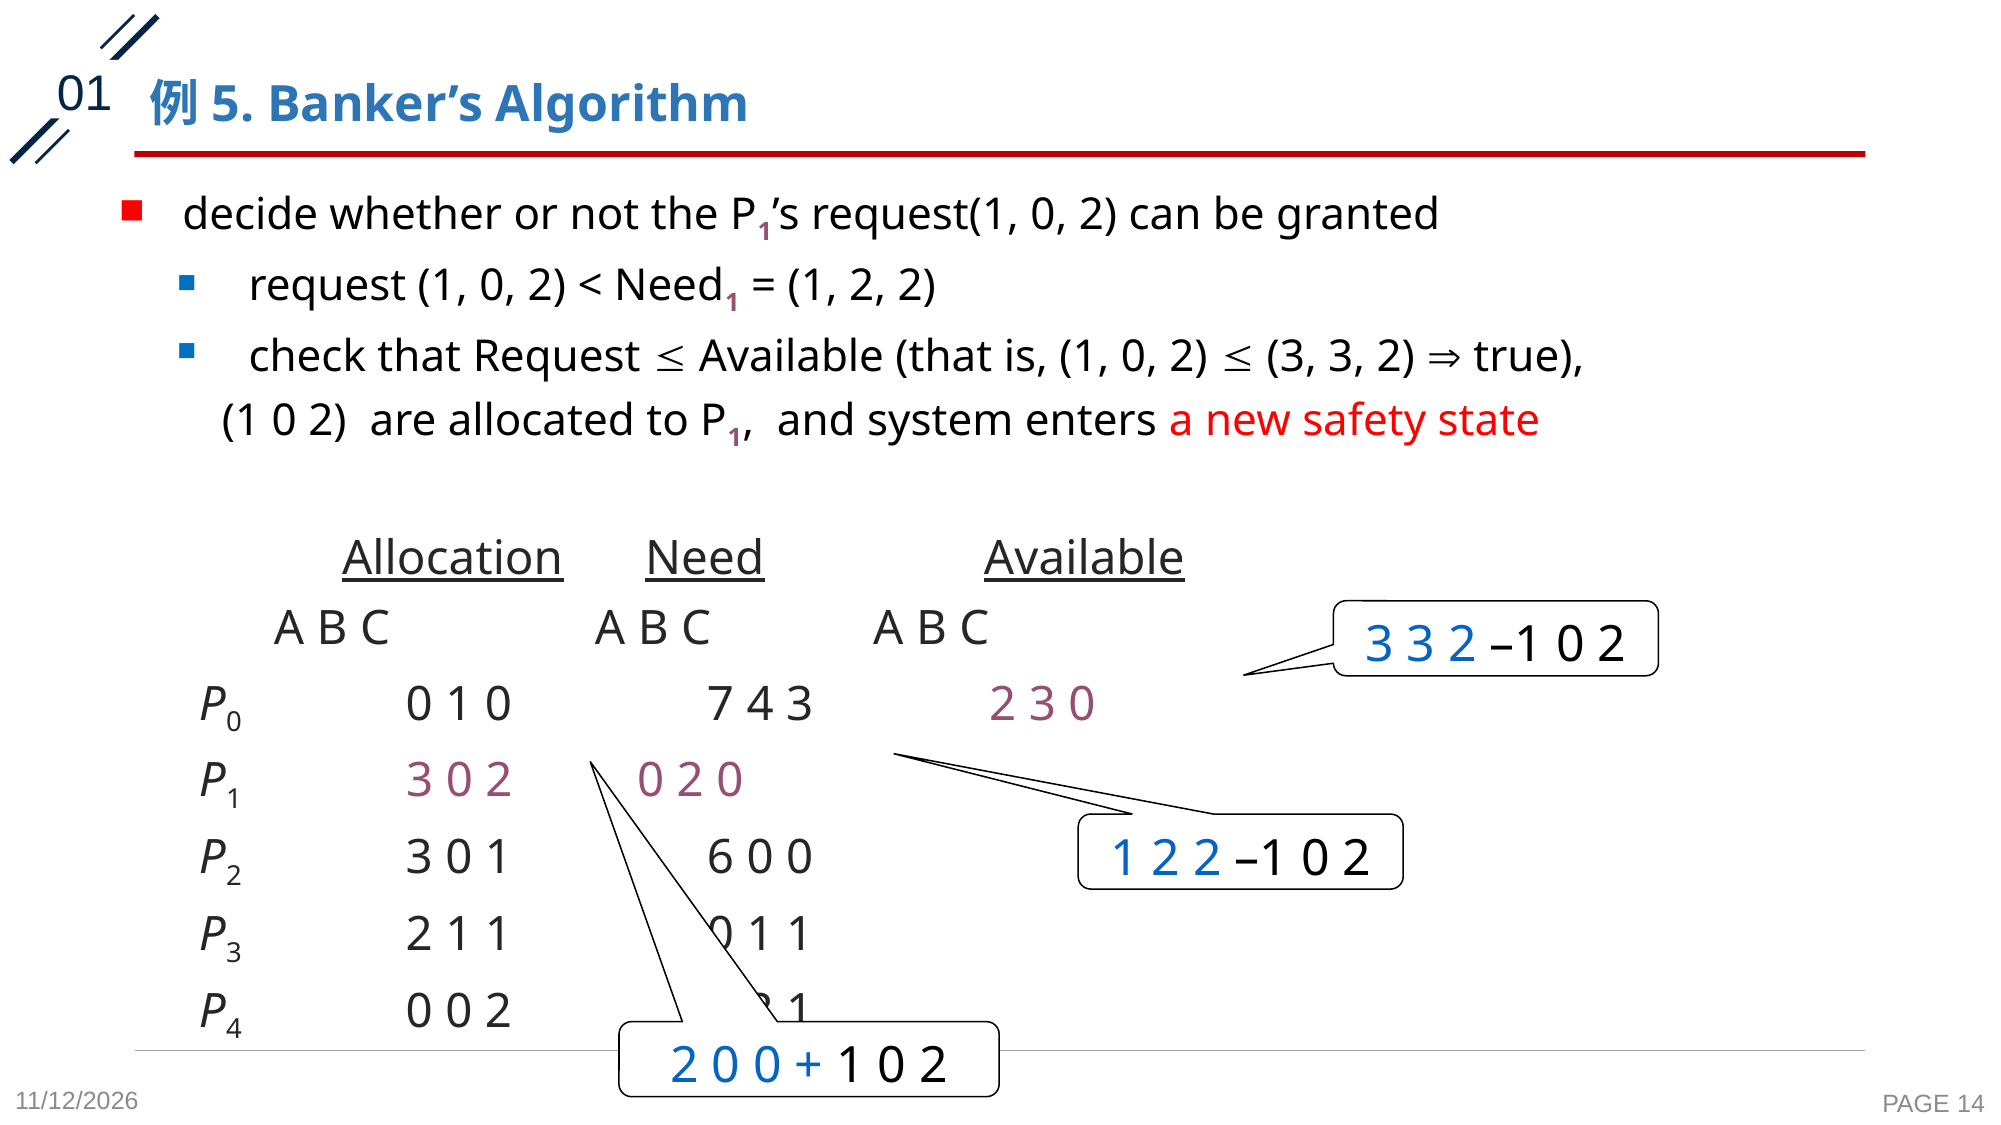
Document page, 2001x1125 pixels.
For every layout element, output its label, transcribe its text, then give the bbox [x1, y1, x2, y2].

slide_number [0, 1073, 178, 1125]
text_box 2 0 0 + 1 0 2 [590, 761, 1000, 1097]
text_box 1 2 2 –1 0 2 [893, 753, 1404, 890]
title 例5. Banker’s Algorithm [134, 59, 1866, 150]
slide_number PAGE 14 [1783, 1077, 2000, 1125]
text_box decide whether or not the P1’s request(1, 0, 2) can be granted request (1, 0, 2) < Need1 = (1, 2, 2) check that Request  Available (that is, (1, 0, 2)  (3, 3, 2)  true), (1 0 2) are allocated to P1, and system enters a new safety state Allocation Need Available A B C A B C A B C P0 0 1 0 7 4 3 2 3 0 P1 3 0 2 0 2 0 P2 3 0 1 6 0 0 P3 2 1 1 0 1 1 P4 0 0 2 4 3 1 [51, 178, 1947, 1050]
text_box 3 3 2 –1 0 2 [1243, 600, 1659, 676]
list 01 [34, 59, 135, 119]
